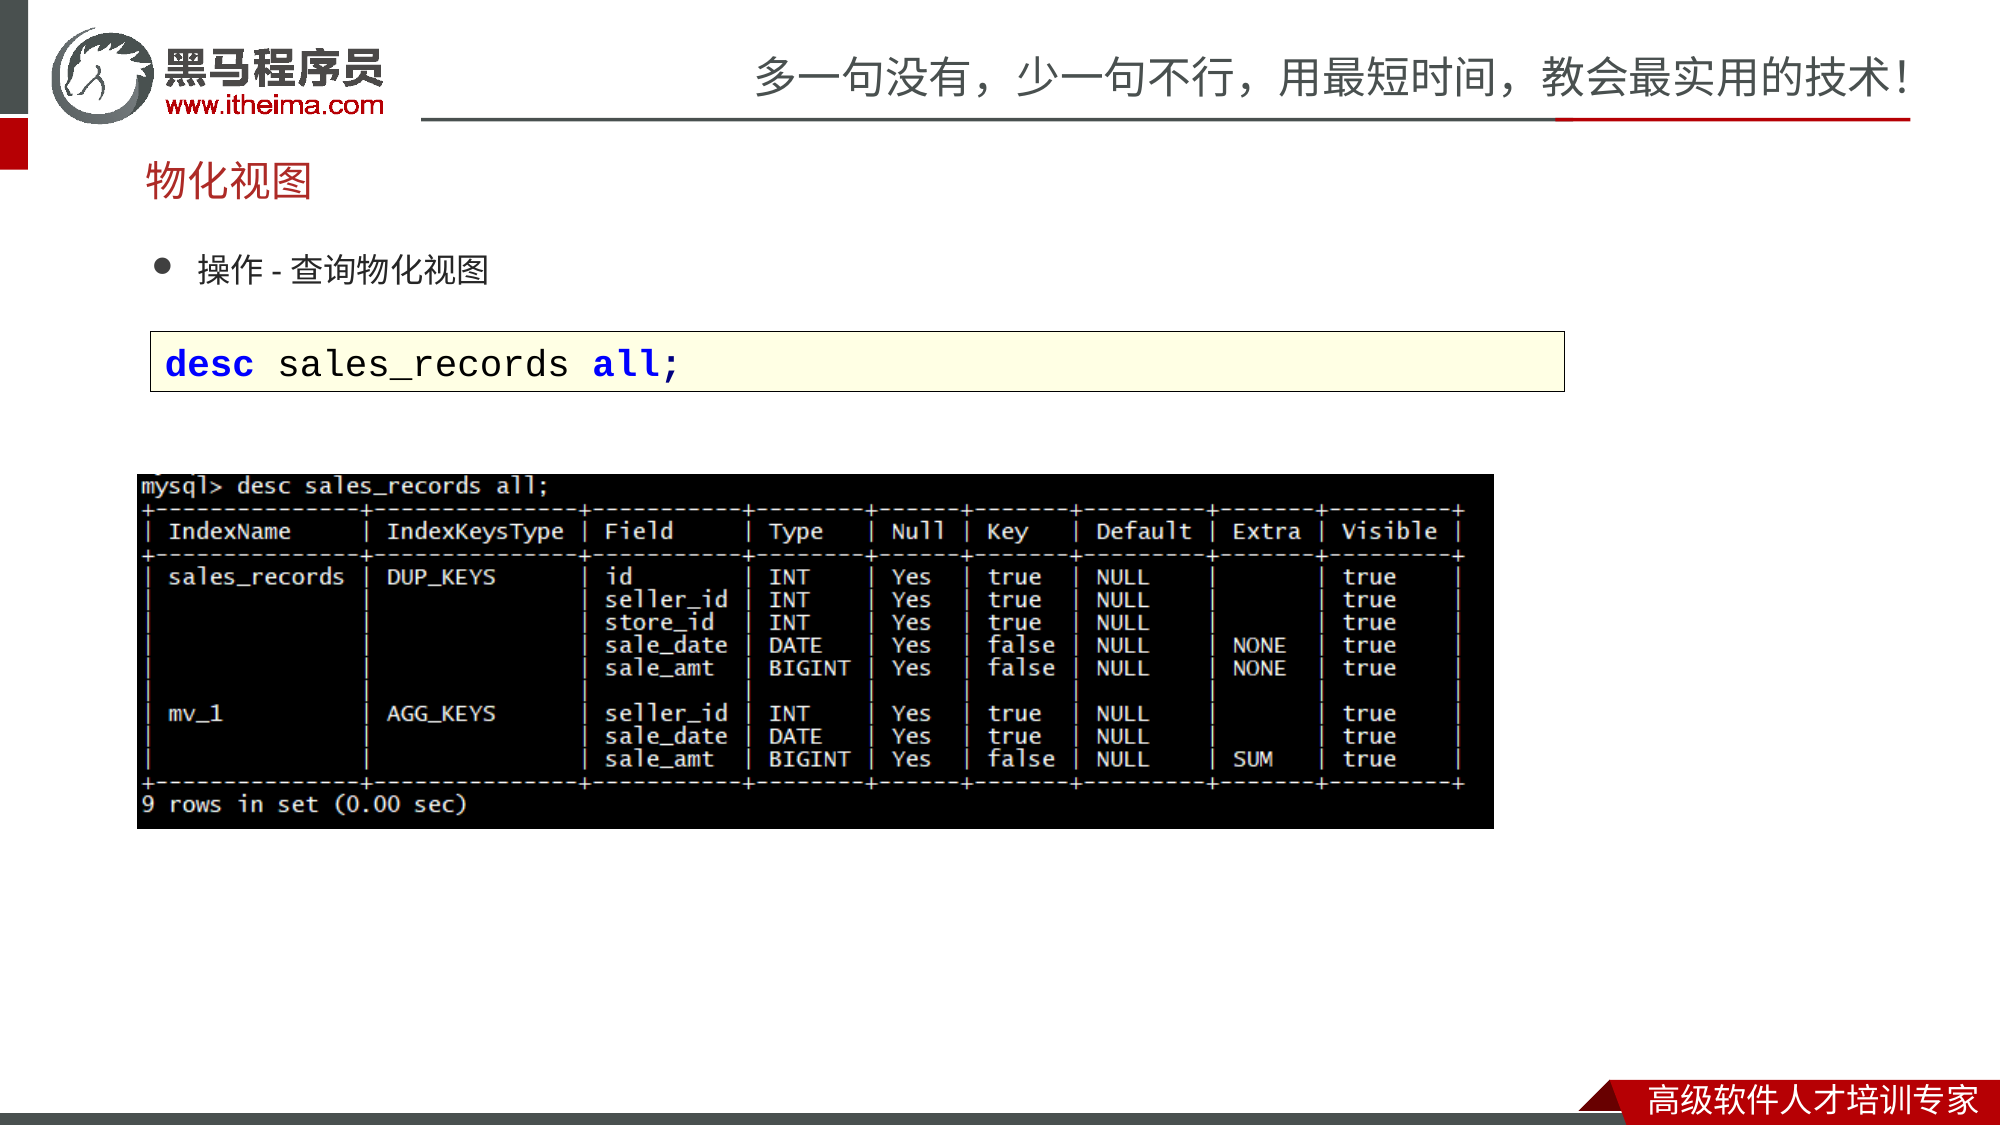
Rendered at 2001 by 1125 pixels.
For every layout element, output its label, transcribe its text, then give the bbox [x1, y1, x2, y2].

picture [50, 26, 384, 125]
text_box 操作-查询物化视图 [137, 222, 1869, 297]
text_box desc sales_records all; [150, 331, 1565, 392]
title 物化视图 [131, 137, 1747, 223]
picture [136, 474, 1494, 830]
